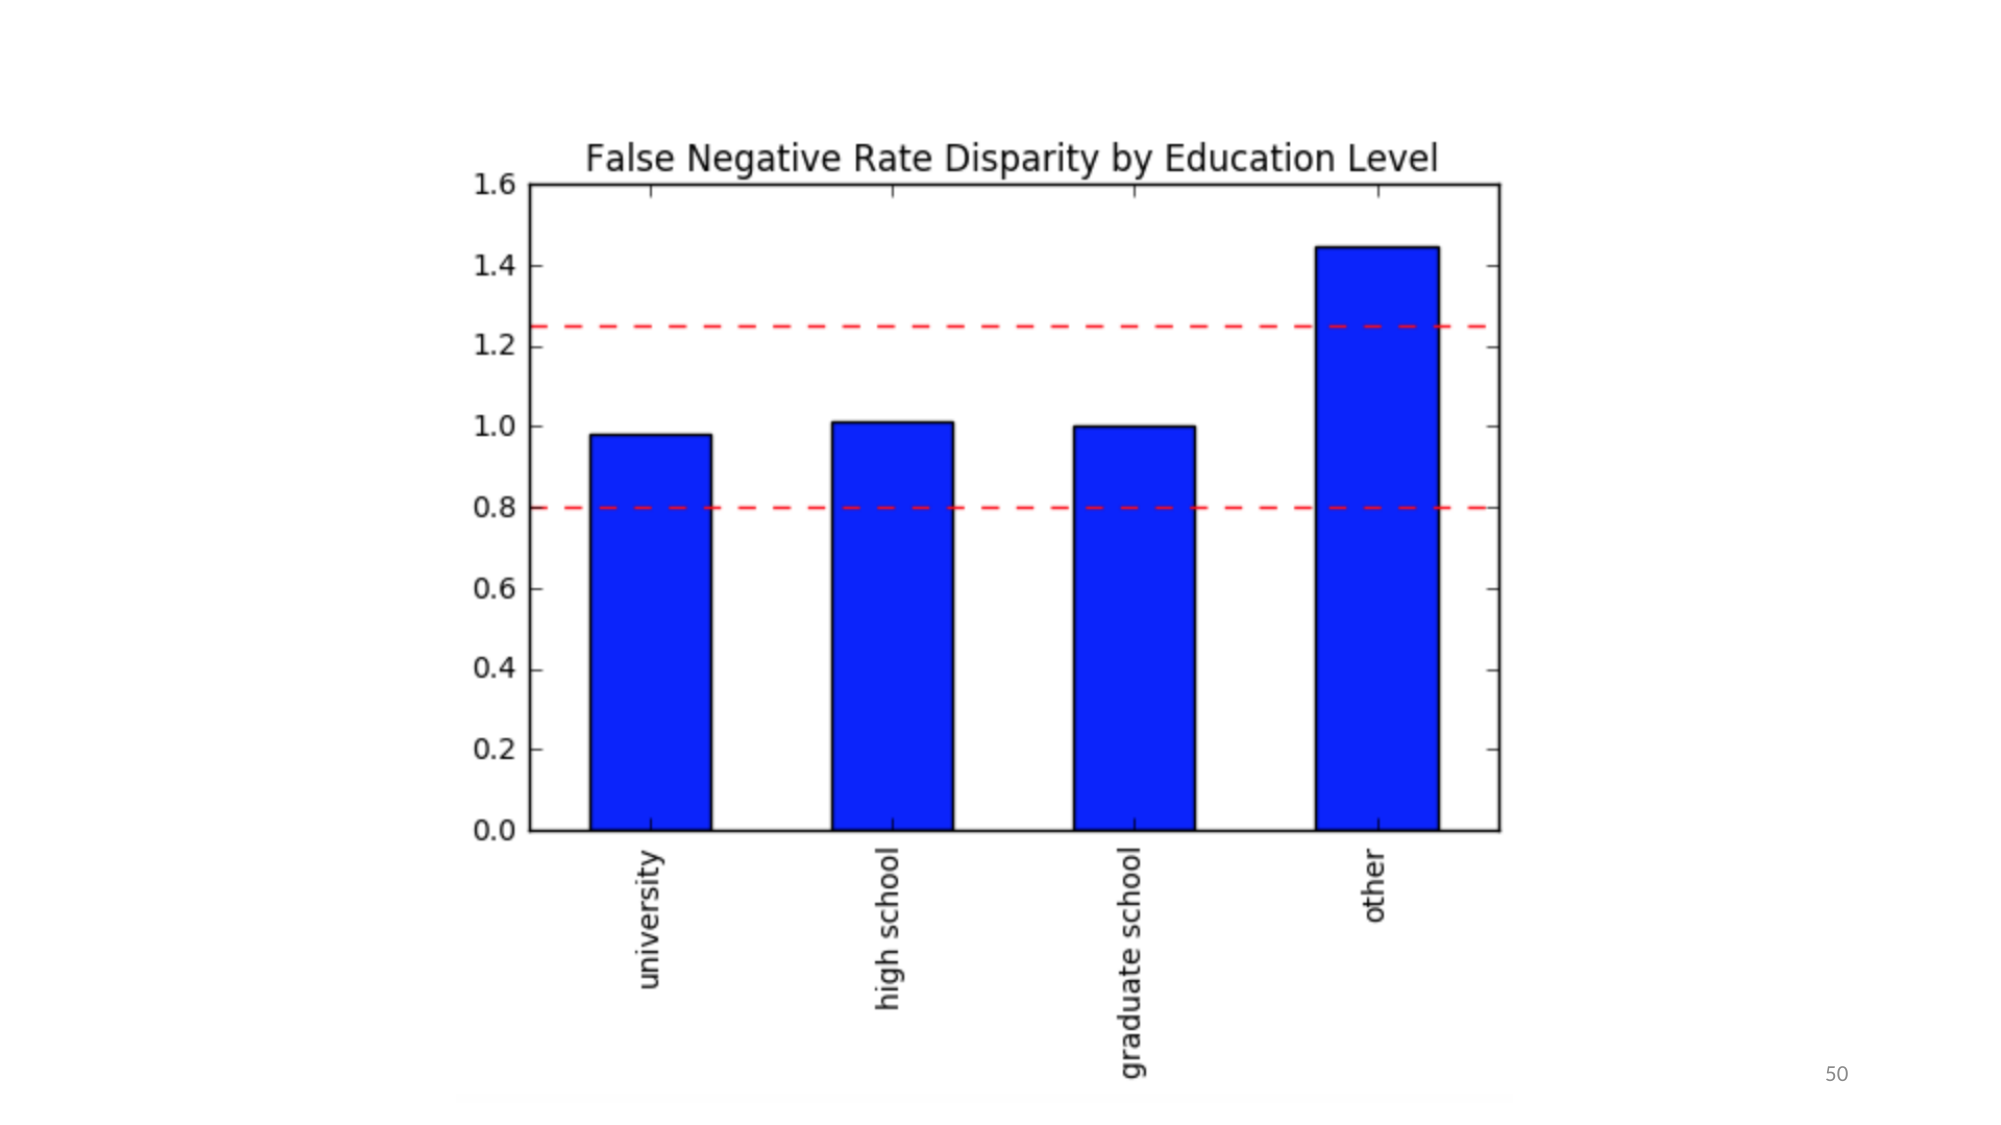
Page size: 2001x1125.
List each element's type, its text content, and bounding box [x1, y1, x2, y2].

slide_number 49 [1513, 1042, 1864, 1103]
picture [456, 117, 1513, 1103]
